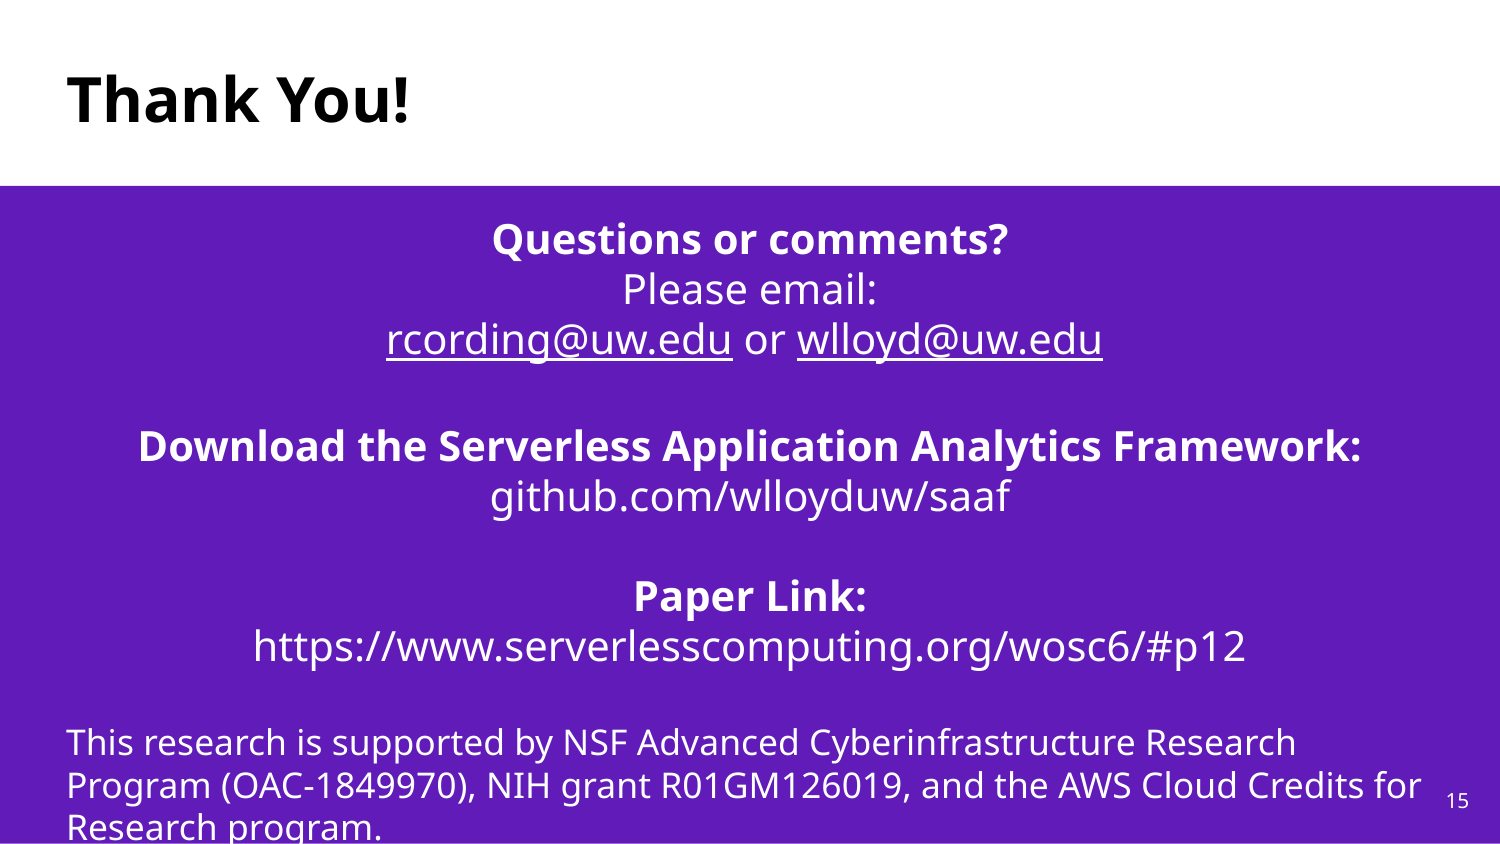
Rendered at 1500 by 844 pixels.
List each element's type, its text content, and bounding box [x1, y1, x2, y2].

text_box Questions or comments? Please email: rcording@uw.edu or wlloyd@uw.edu Download the Serverless Application Analytics Framework: github.com/wlloyduw/saaf Paper Link: https://www.serverlesscomputing.org/wosc6/#p12 This research is supported by NSF Advanced Cyberinfrastructure Research Program (OAC-1849970), NIH grant R01GM126019, and the AWS Cloud Credits for Research program. [51, 197, 1449, 834]
text_box [0, 185, 1500, 844]
slide_number ‹#› [1394, 769, 1484, 834]
title Thank You! [51, 45, 1449, 148]
